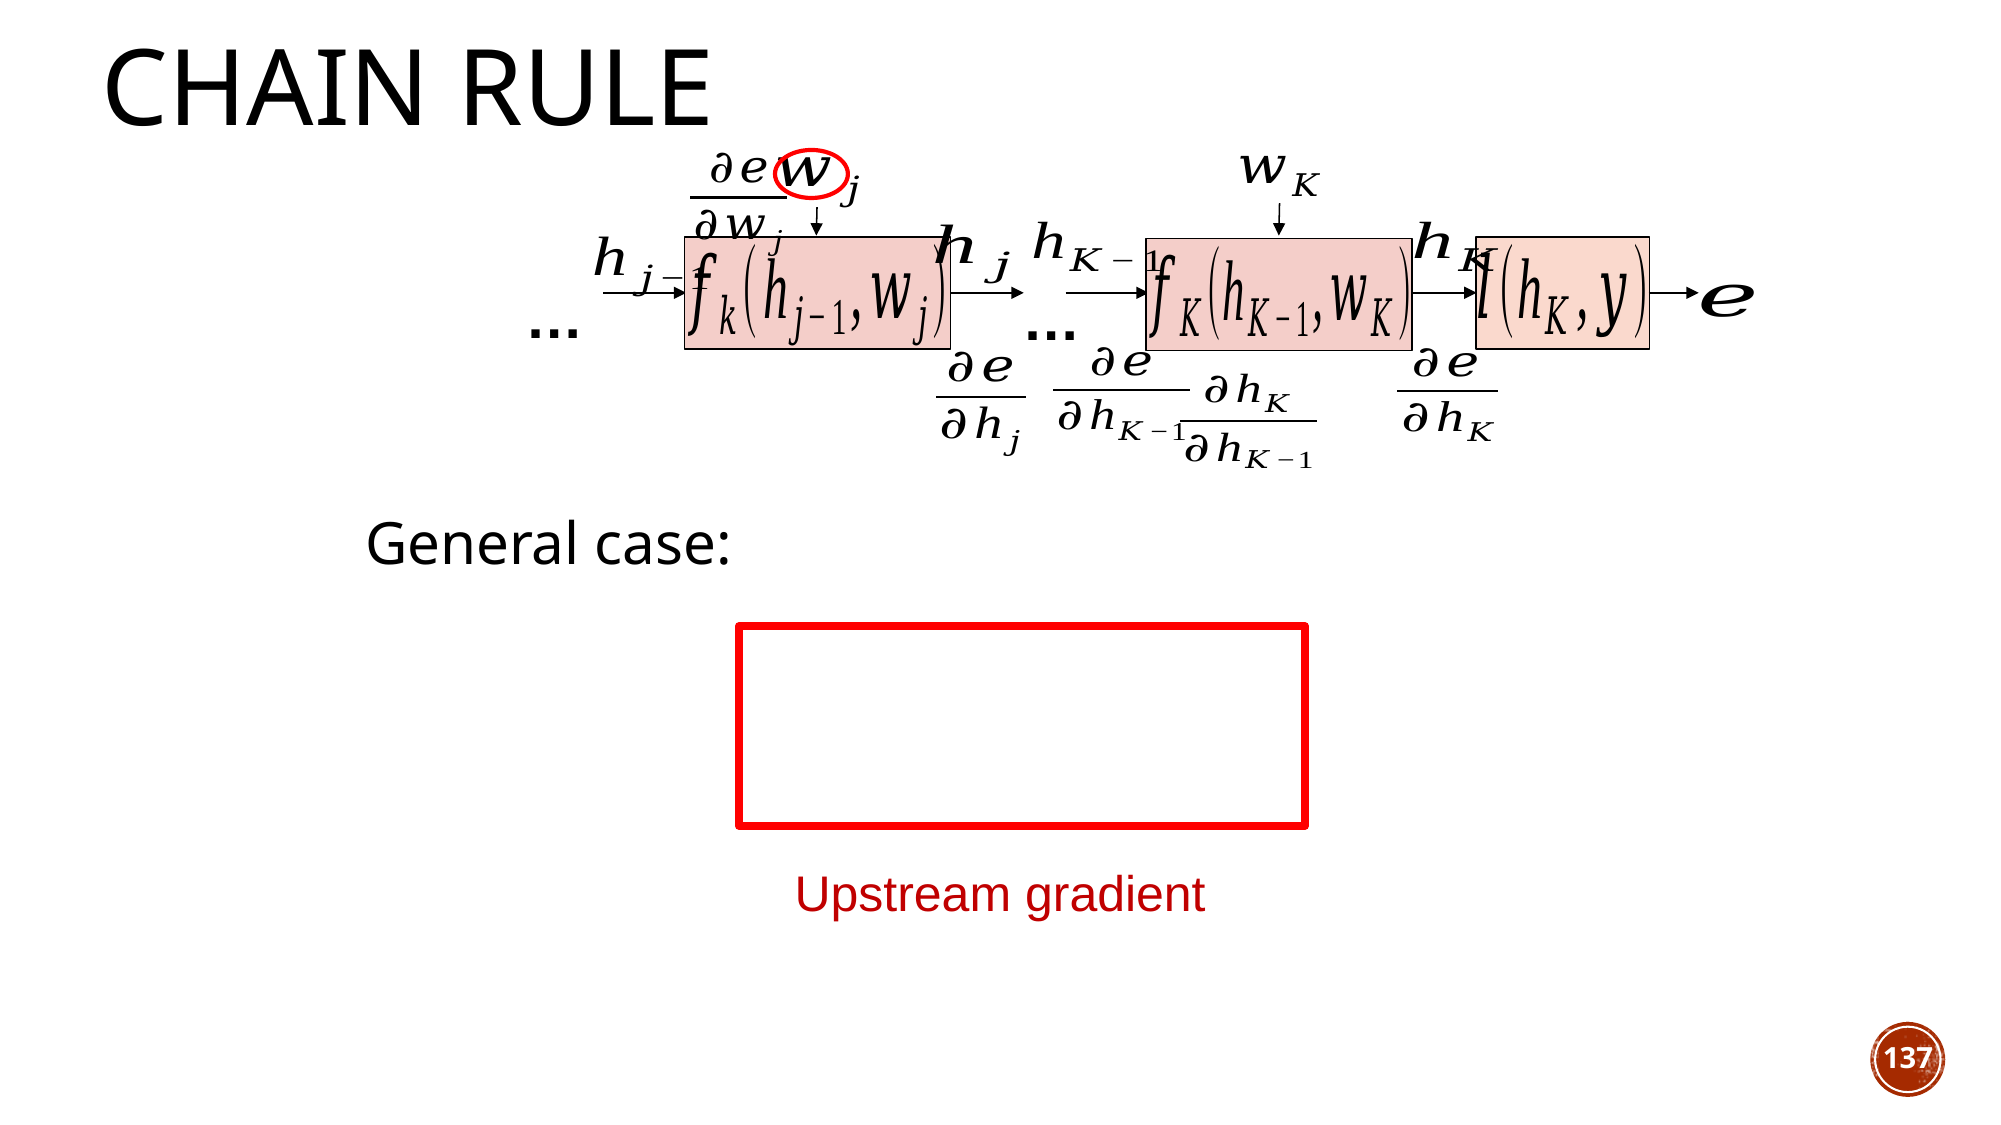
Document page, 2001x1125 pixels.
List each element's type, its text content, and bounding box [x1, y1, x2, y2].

text_box … [1007, 275, 1096, 360]
text_box [774, 157, 848, 199]
text_box [739, 626, 1305, 826]
text_box Chain rule [86, 26, 1941, 157]
slide_number 137 [1855, 1028, 1961, 1089]
text_box … [510, 272, 599, 358]
